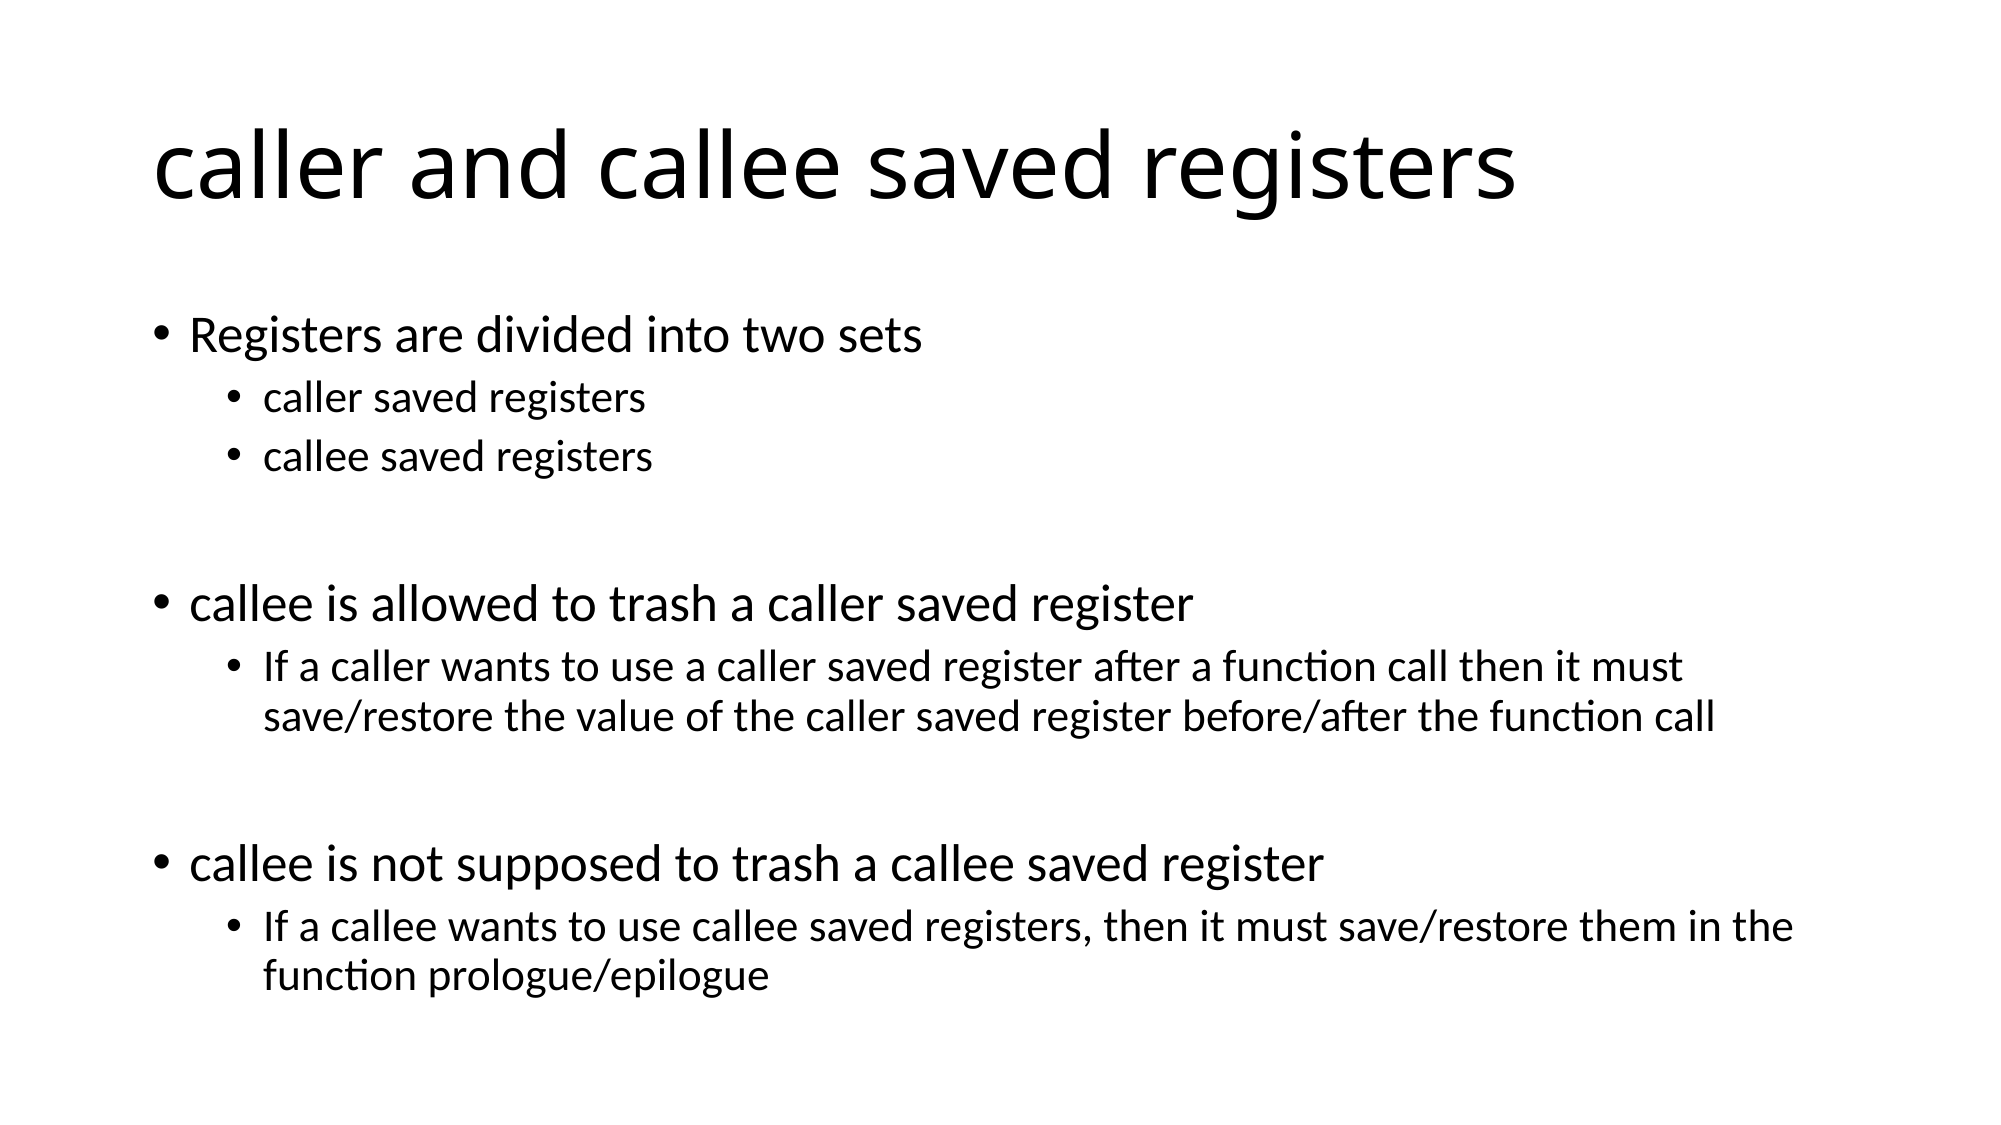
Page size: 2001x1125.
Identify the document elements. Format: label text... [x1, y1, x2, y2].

title caller and callee saved registers [137, 59, 1863, 278]
list Registers are divided into two sets caller saved registers callee saved registers callee is allowed to trash a caller saved register If a caller wants to use a caller saved register after a function call then it must save/restore the value of the caller saved register before/after the function call callee is not supposed to trash a callee saved register If a callee wants to use callee saved registers, then it must save/restore them in the function prologue/epilogue [137, 299, 1863, 1014]
